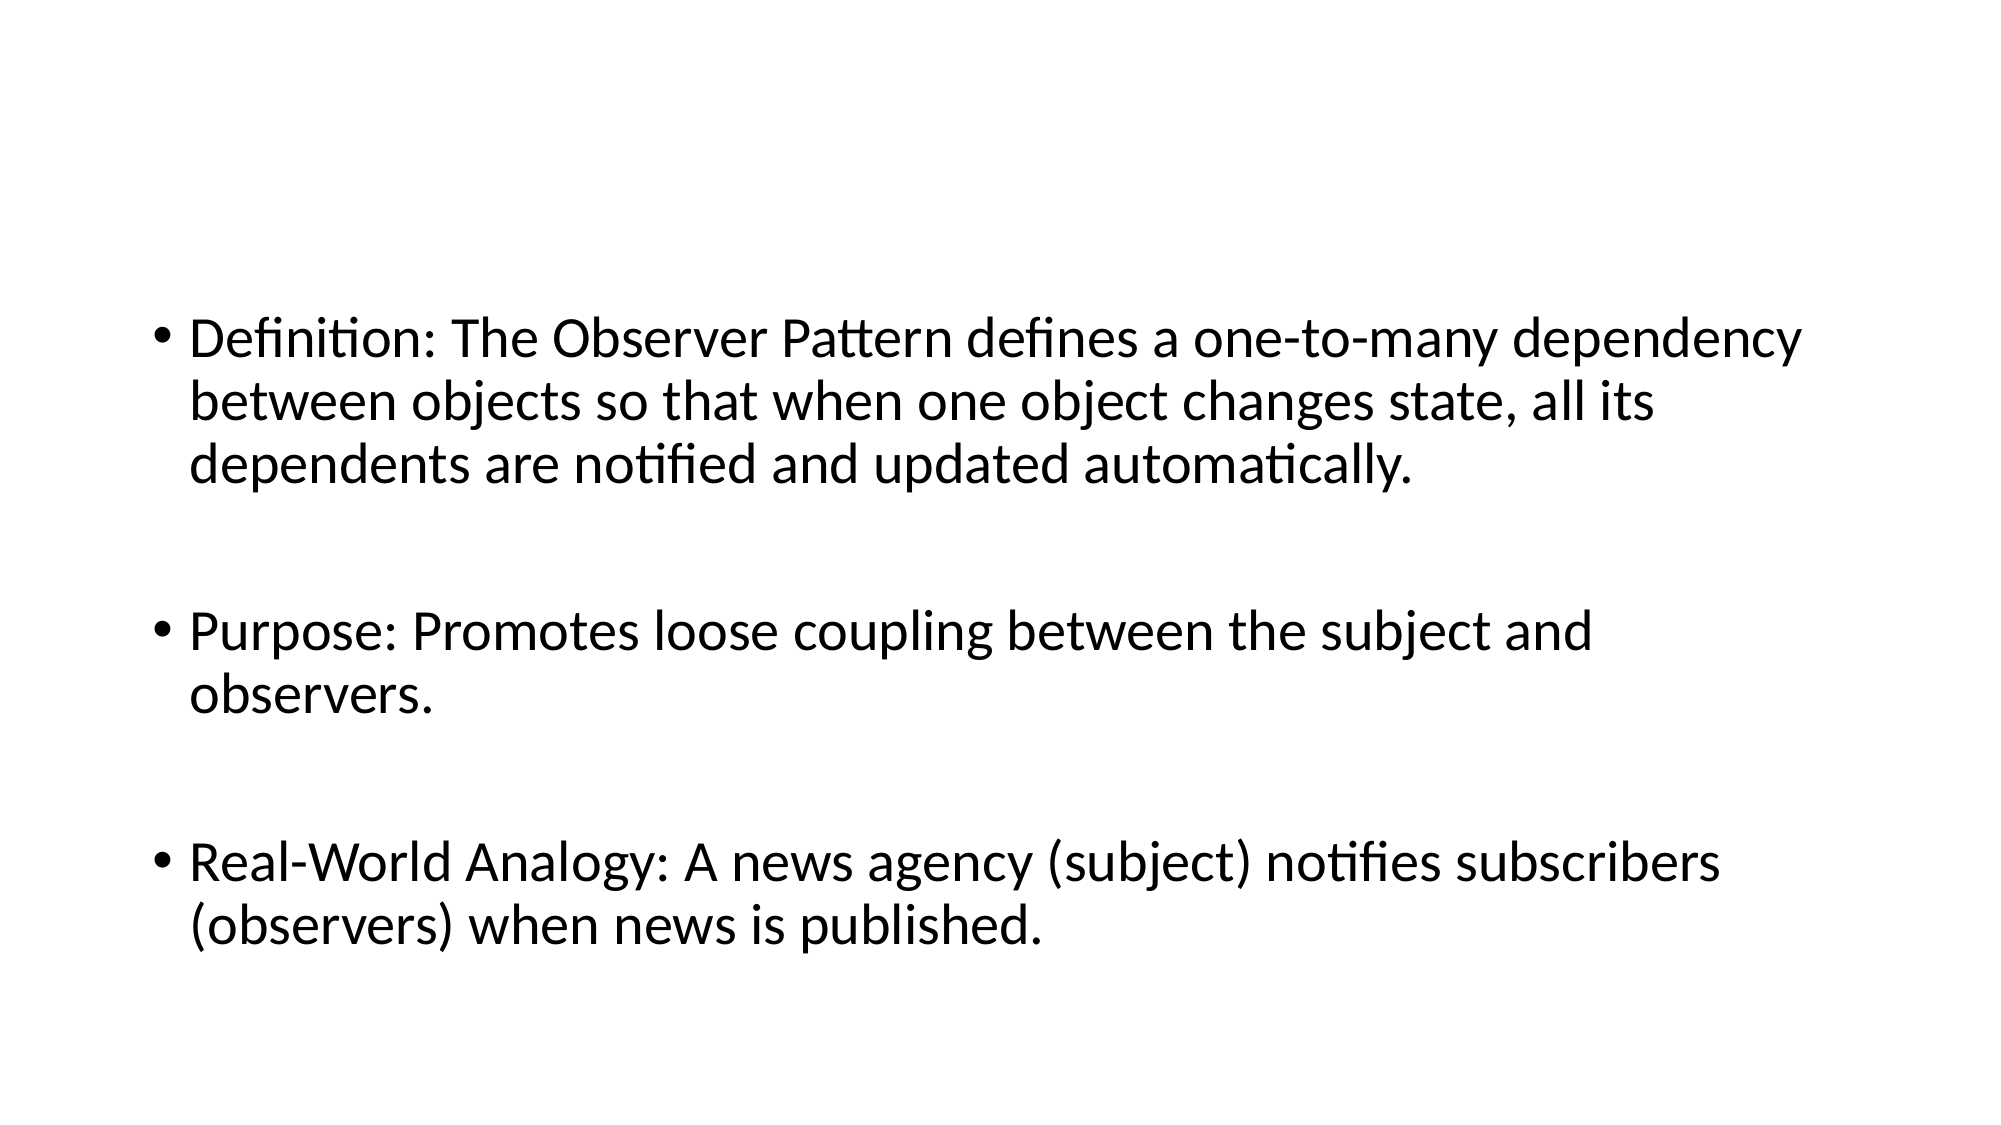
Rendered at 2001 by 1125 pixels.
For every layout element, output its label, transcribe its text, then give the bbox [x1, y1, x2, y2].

list Definition: The Observer Pattern defines a one-to-many dependency between objects so that when one object changes state, all its dependents are notified and updated automatically. Purpose: Promotes loose coupling between the subject and observers. Real-World Analogy: A news agency (subject) notifies subscribers (observers) when news is published. [137, 299, 1863, 1014]
